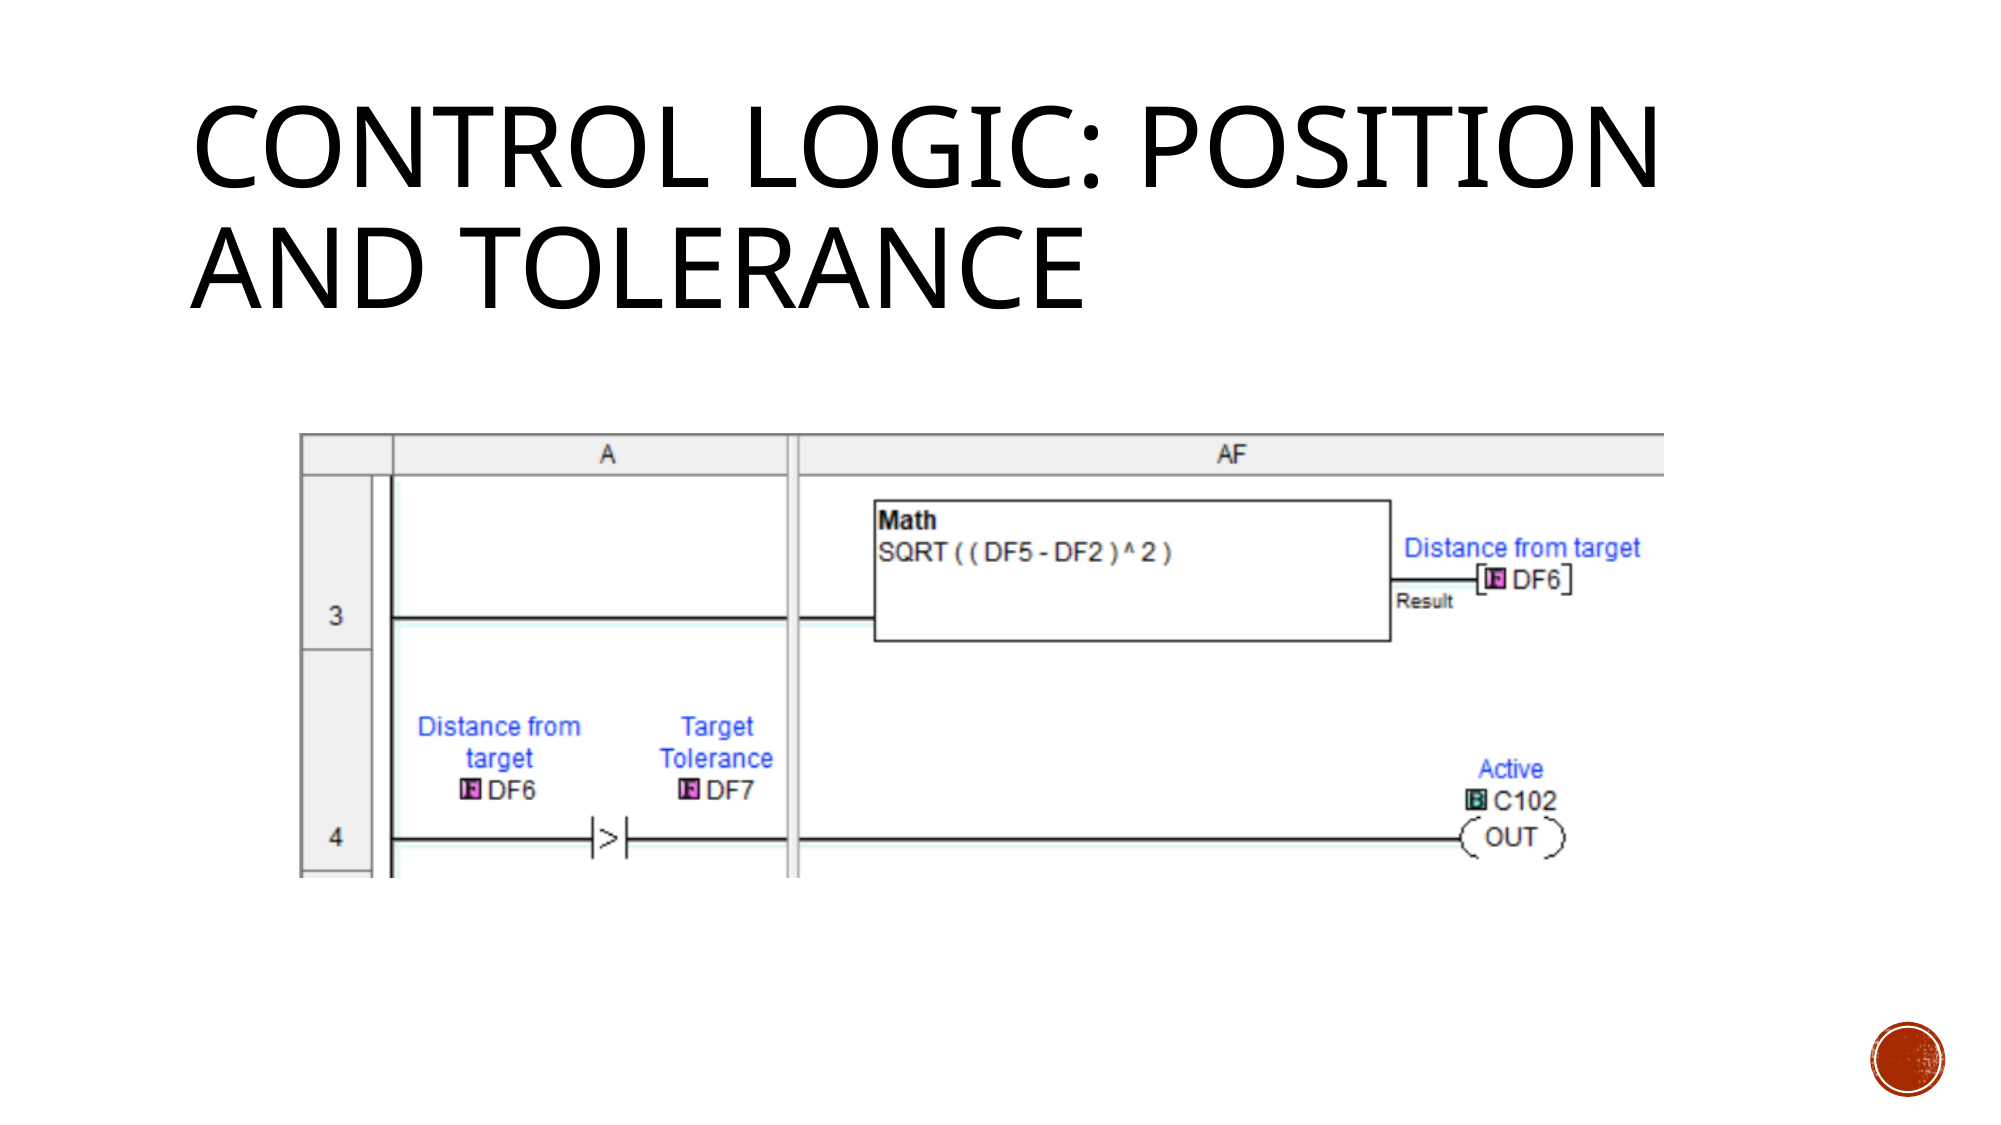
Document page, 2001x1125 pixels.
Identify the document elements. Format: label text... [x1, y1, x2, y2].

title Control Logic: Position and Tolerance [175, 79, 1826, 344]
picture [300, 433, 1665, 878]
list [175, 348, 1826, 1013]
